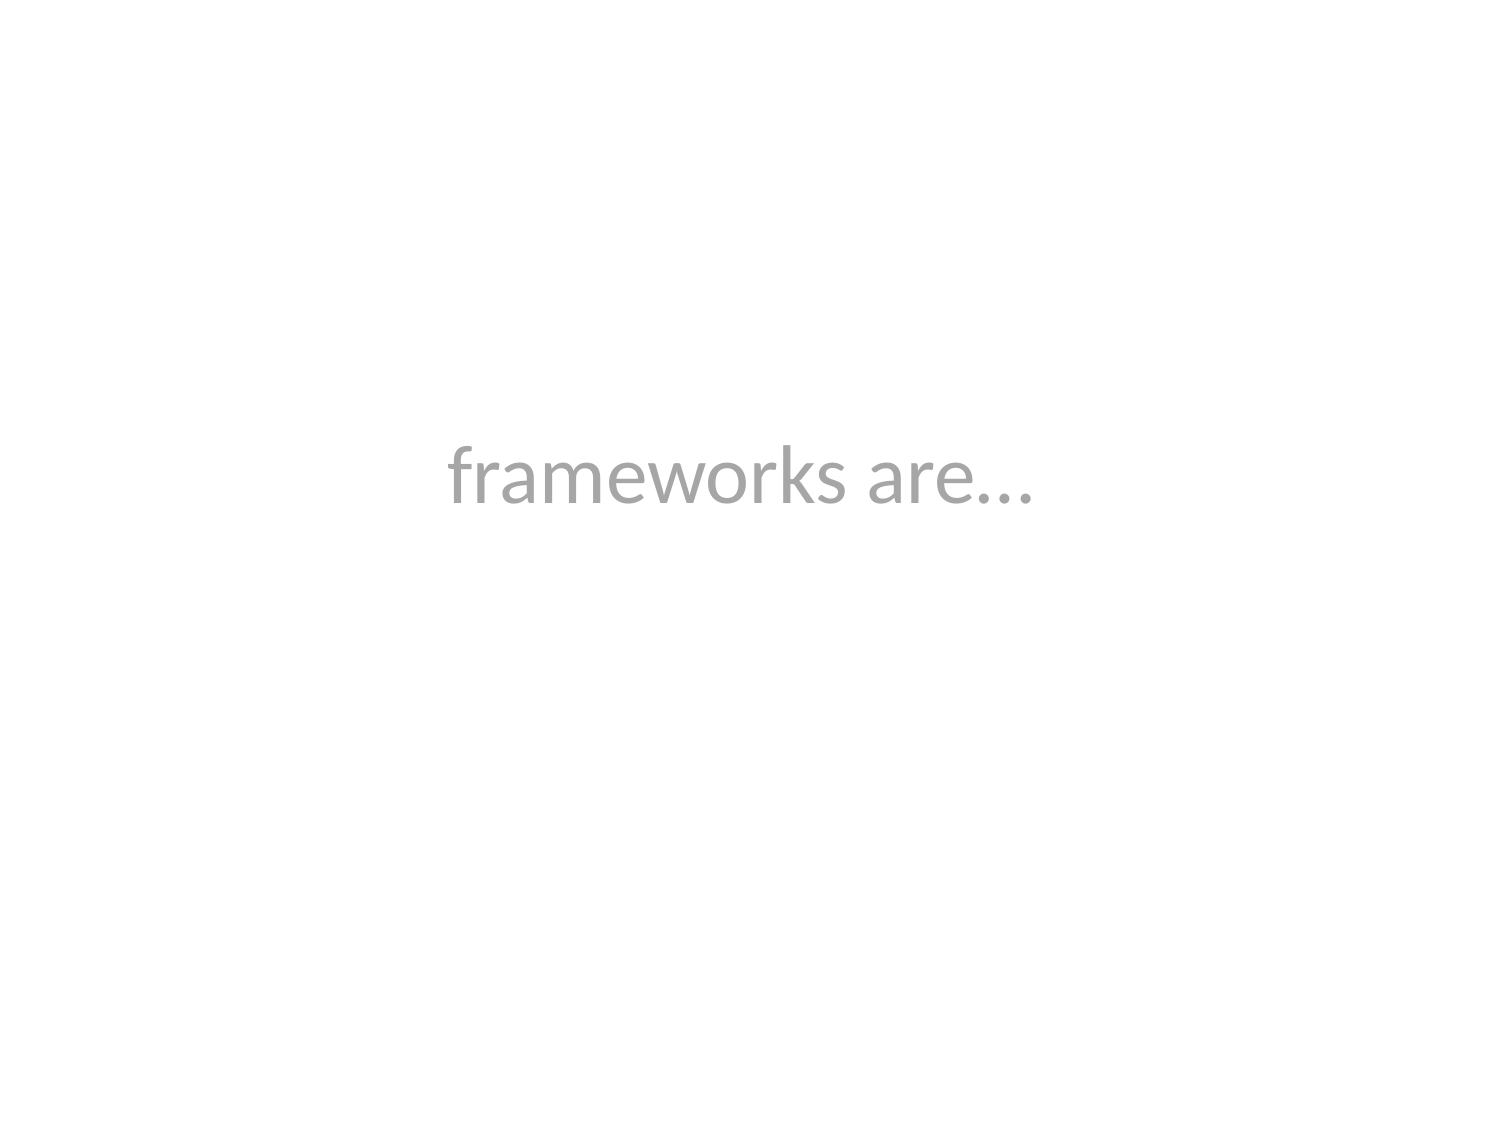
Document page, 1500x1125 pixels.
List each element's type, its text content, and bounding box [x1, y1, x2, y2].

title frameworks are… [112, 349, 1388, 591]
